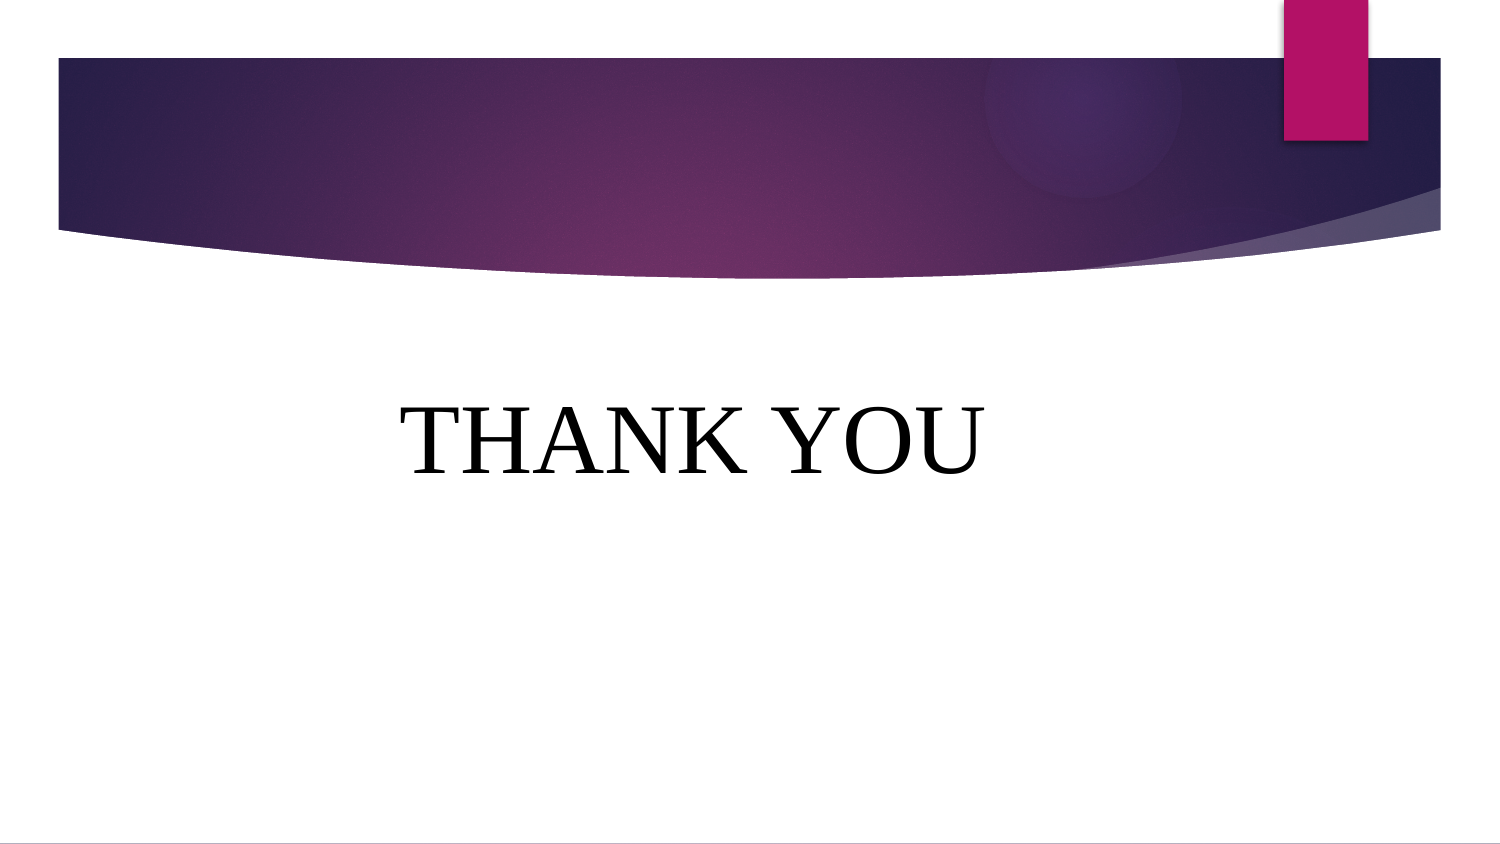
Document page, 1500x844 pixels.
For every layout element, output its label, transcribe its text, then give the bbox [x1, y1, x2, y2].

text_box THANK YOU [384, 365, 1135, 501]
